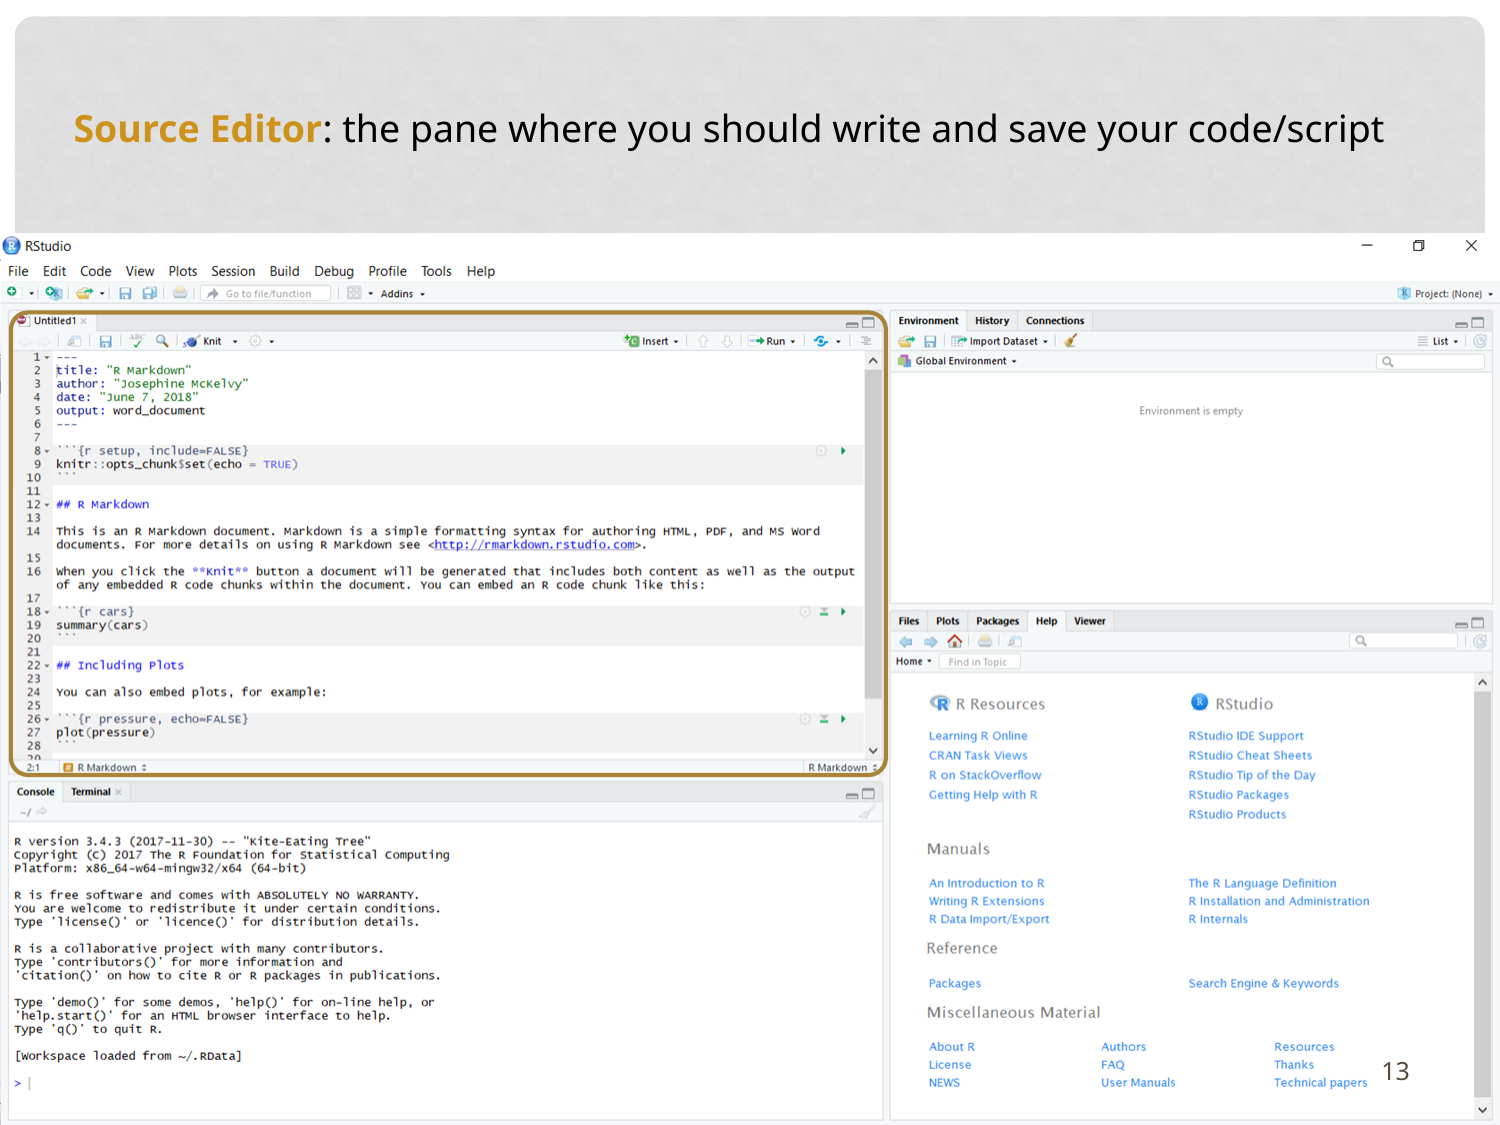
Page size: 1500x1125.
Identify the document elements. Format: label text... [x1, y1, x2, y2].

picture [0, 16, 1500, 1125]
text_box Source Editor: the pane where you should write and save your code/script [58, 97, 1442, 159]
